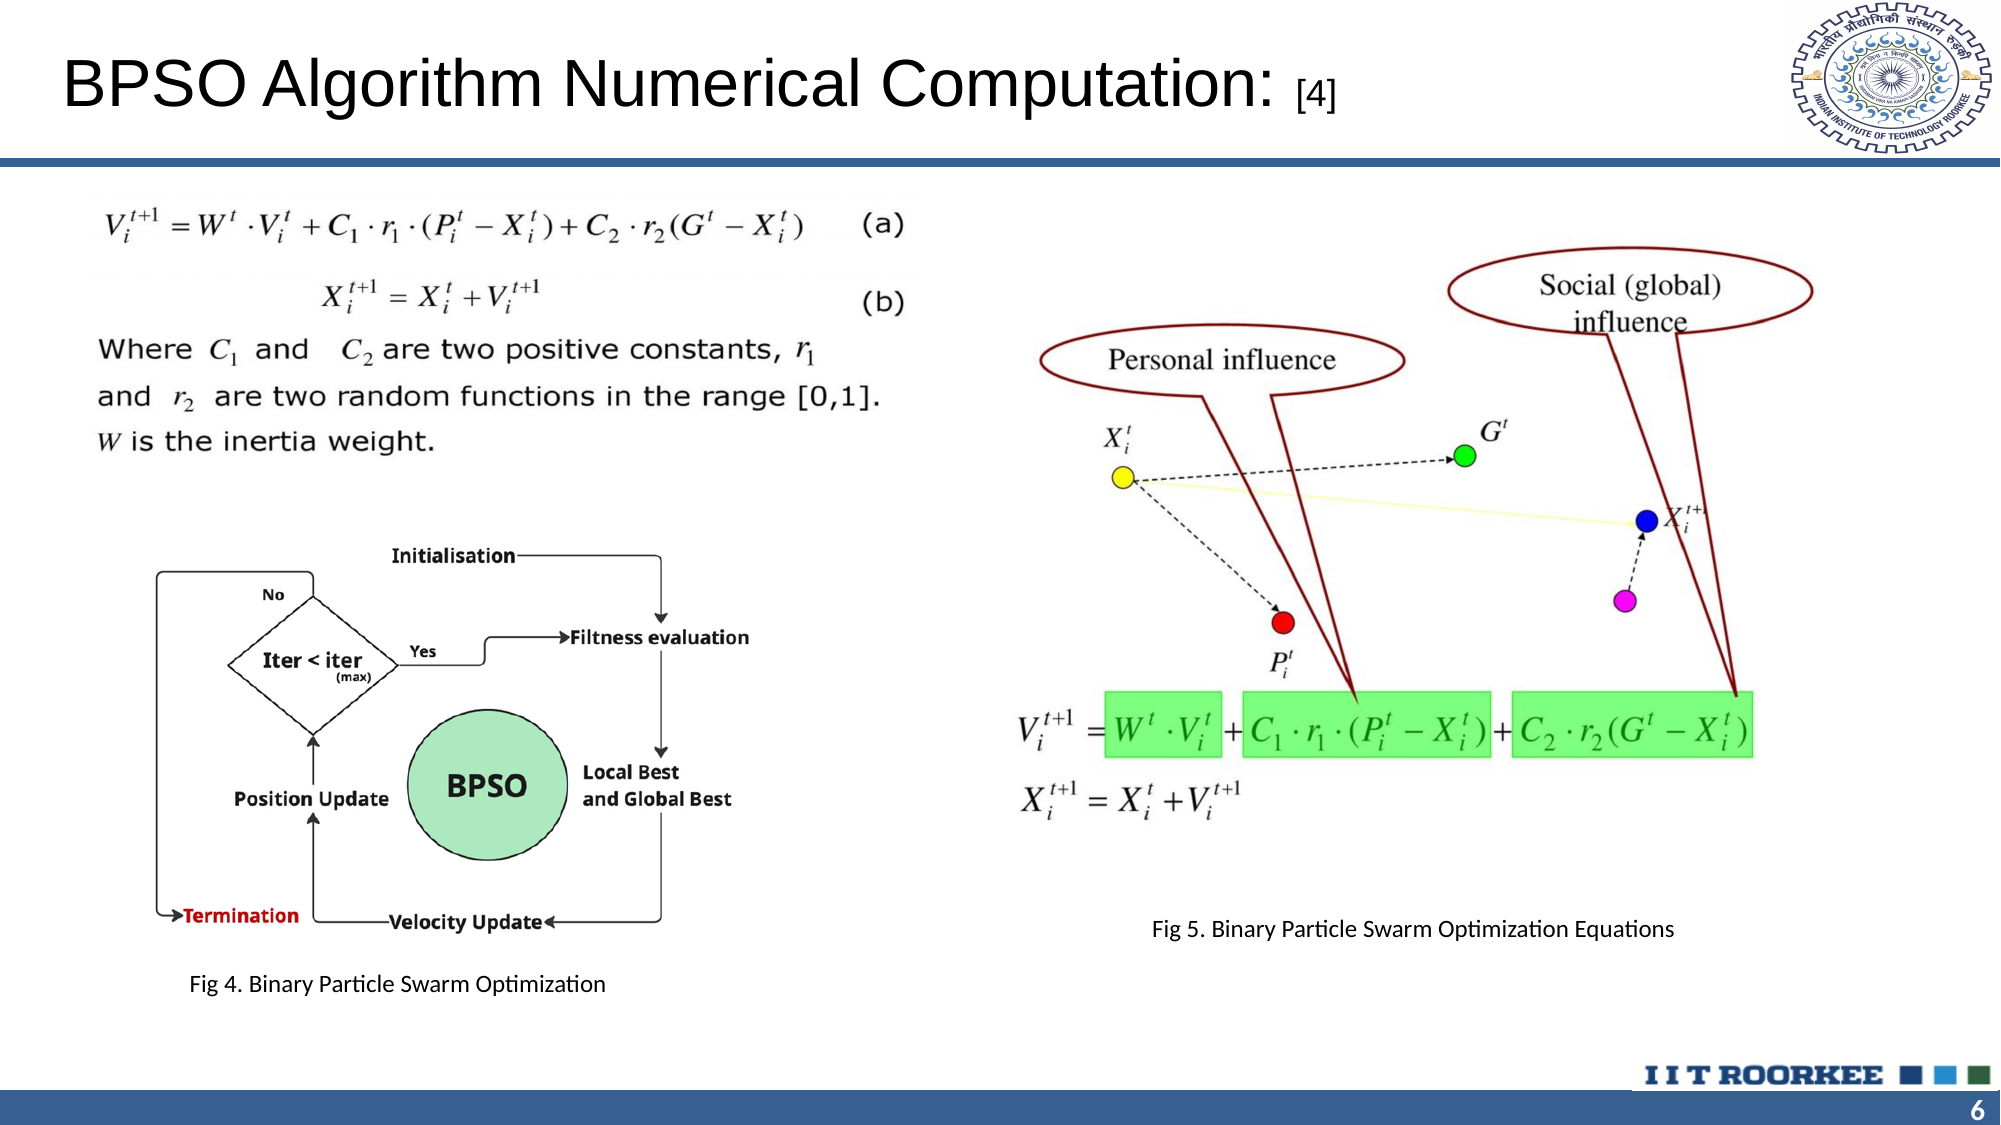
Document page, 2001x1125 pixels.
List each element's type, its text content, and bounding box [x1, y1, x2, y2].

picture [1632, 1057, 1998, 1091]
text_box BPSO Algorithm Numerical Computation: [4] [47, 34, 1694, 126]
text_box Fig 4. Binary Particle Swarm Optimization [174, 962, 623, 1005]
picture [1011, 236, 1817, 829]
text_box Fig 5. Binary Particle Swarm Optimization Equations [1137, 905, 1691, 951]
picture [1785, 0, 2000, 158]
picture [83, 186, 920, 467]
picture [83, 498, 785, 954]
